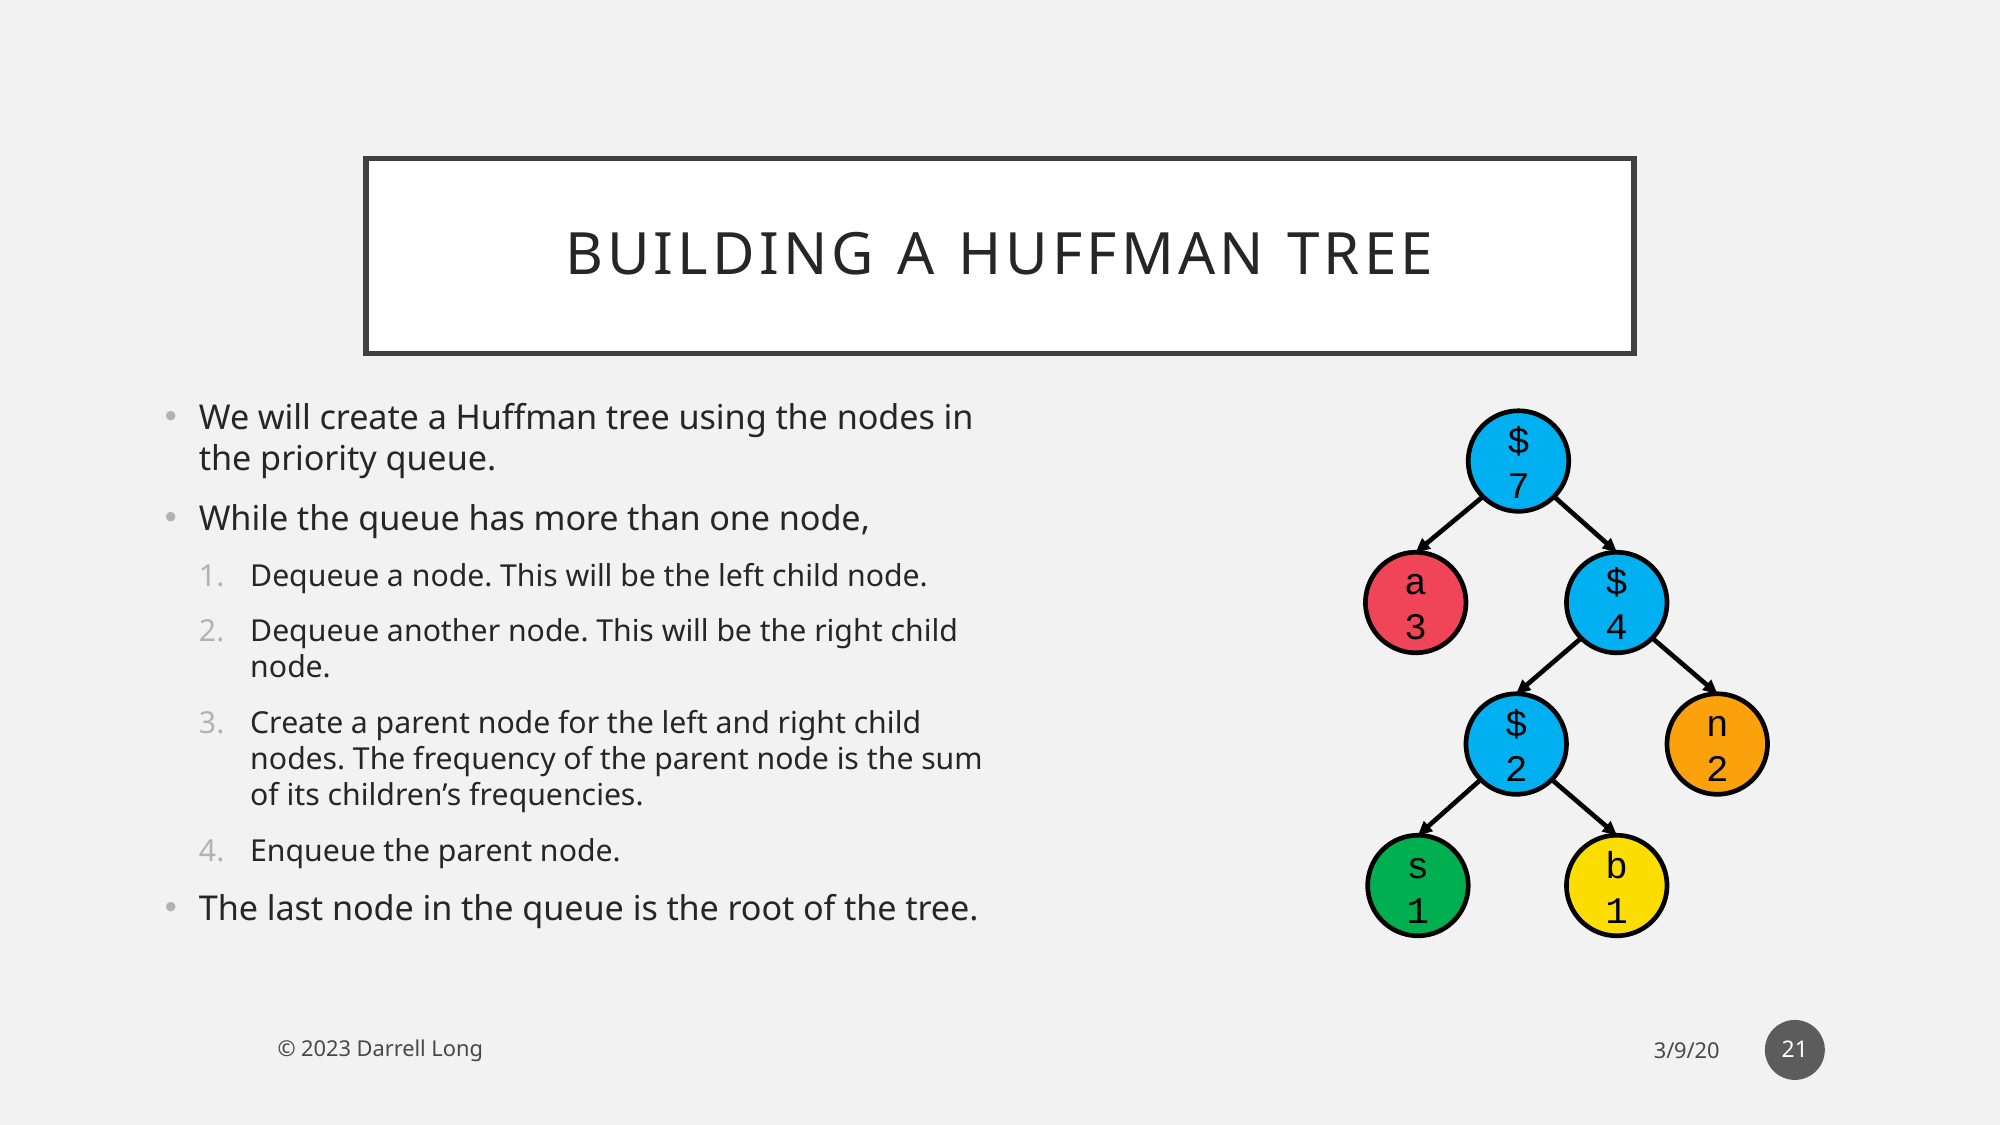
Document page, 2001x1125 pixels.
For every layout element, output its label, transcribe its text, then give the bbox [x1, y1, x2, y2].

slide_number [1283, 1023, 1735, 1077]
footer © 2023 Darrell Long [262, 1023, 1231, 1076]
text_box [1365, 410, 1768, 936]
slide_number 21 [1764, 1019, 1825, 1080]
list We will create a Huffman tree using the nodes in the priority queue. While the queue has more than one node, Dequeue a node. This will be the left child node. Dequeue another node. This will be the right child node. Create a parent node for the left and right child nodes. The frequency of the parent node is the sum of its children’s frequencies. Enqueue the parent node. The last node in the queue is the root of the tree. [149, 388, 1000, 950]
title Building a Huffman tree [363, 156, 1637, 356]
